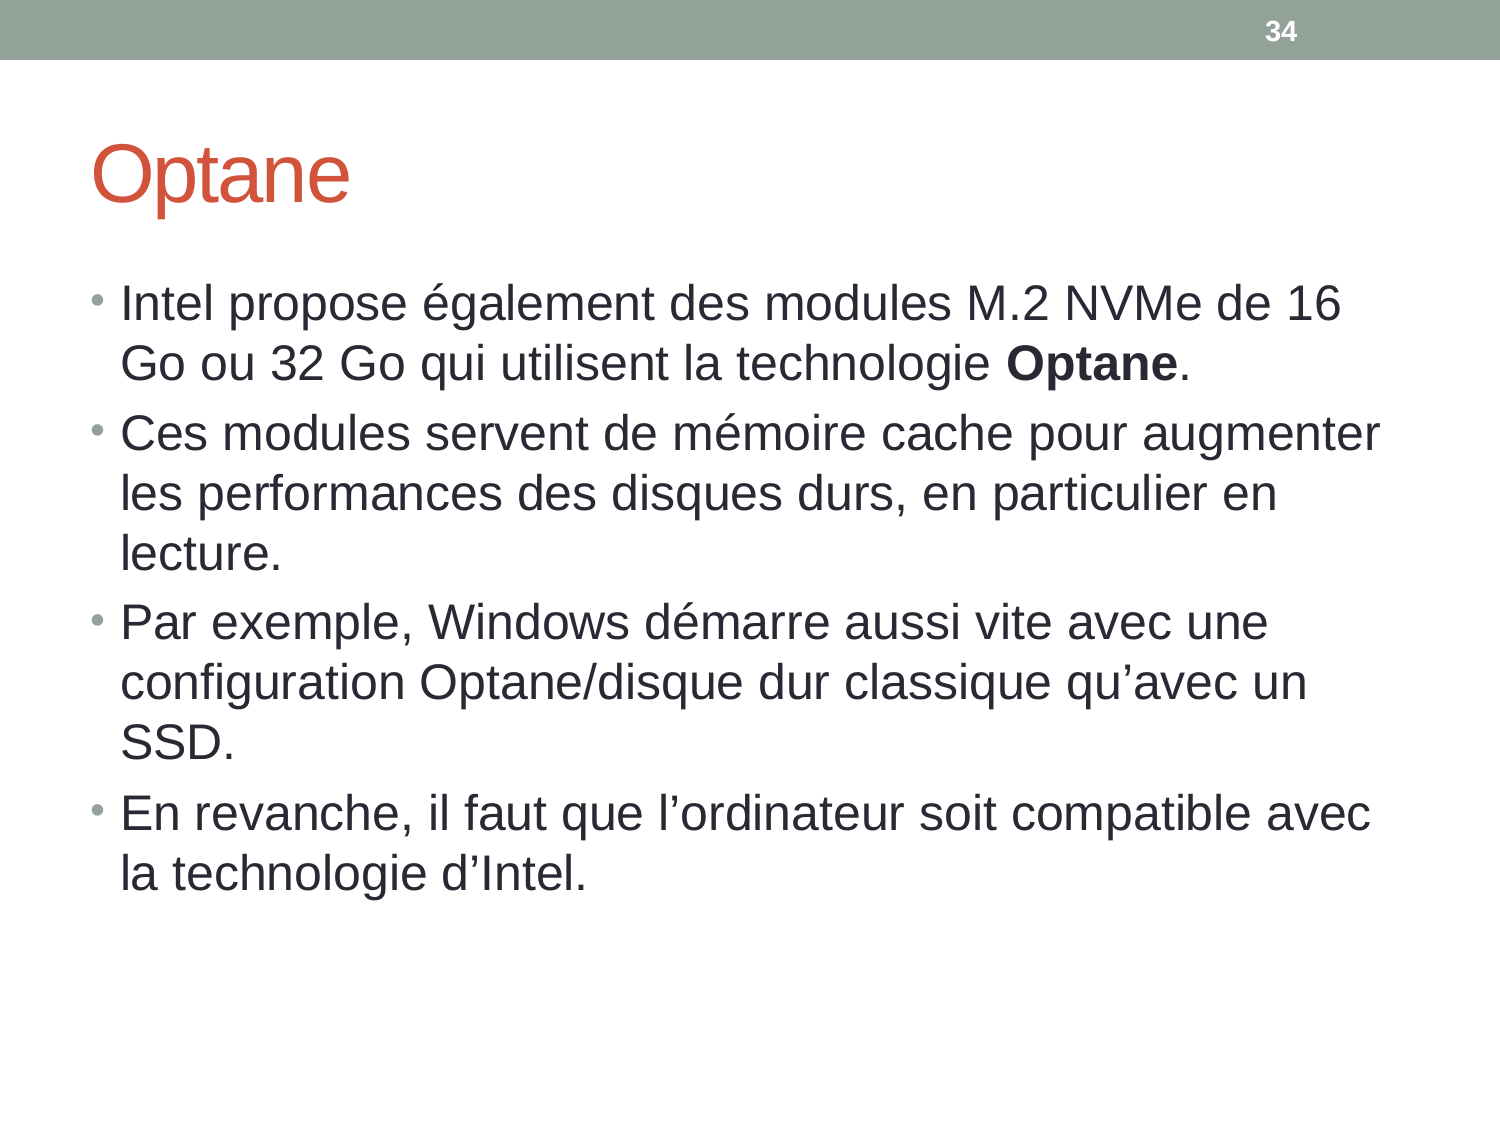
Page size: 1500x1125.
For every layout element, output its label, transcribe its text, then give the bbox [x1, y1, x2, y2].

list Intel propose également des modules M.2 NVMe de 16 Go ou 32 Go qui utilisent la technologie Optane. Ces modules servent de mémoire cache pour augmenter les performances des disques durs, en particulier en lecture. Par exemple, Windows démarre aussi vite avec une configuration Optane/disque dur classique qu’avec un SSD. En revanche, il faut que l’ordinateur soit compatible avec la technologie d’Intel. [75, 262, 1425, 1063]
slide_number 34 [1250, 3, 1425, 57]
title Optane [75, 87, 1425, 250]
